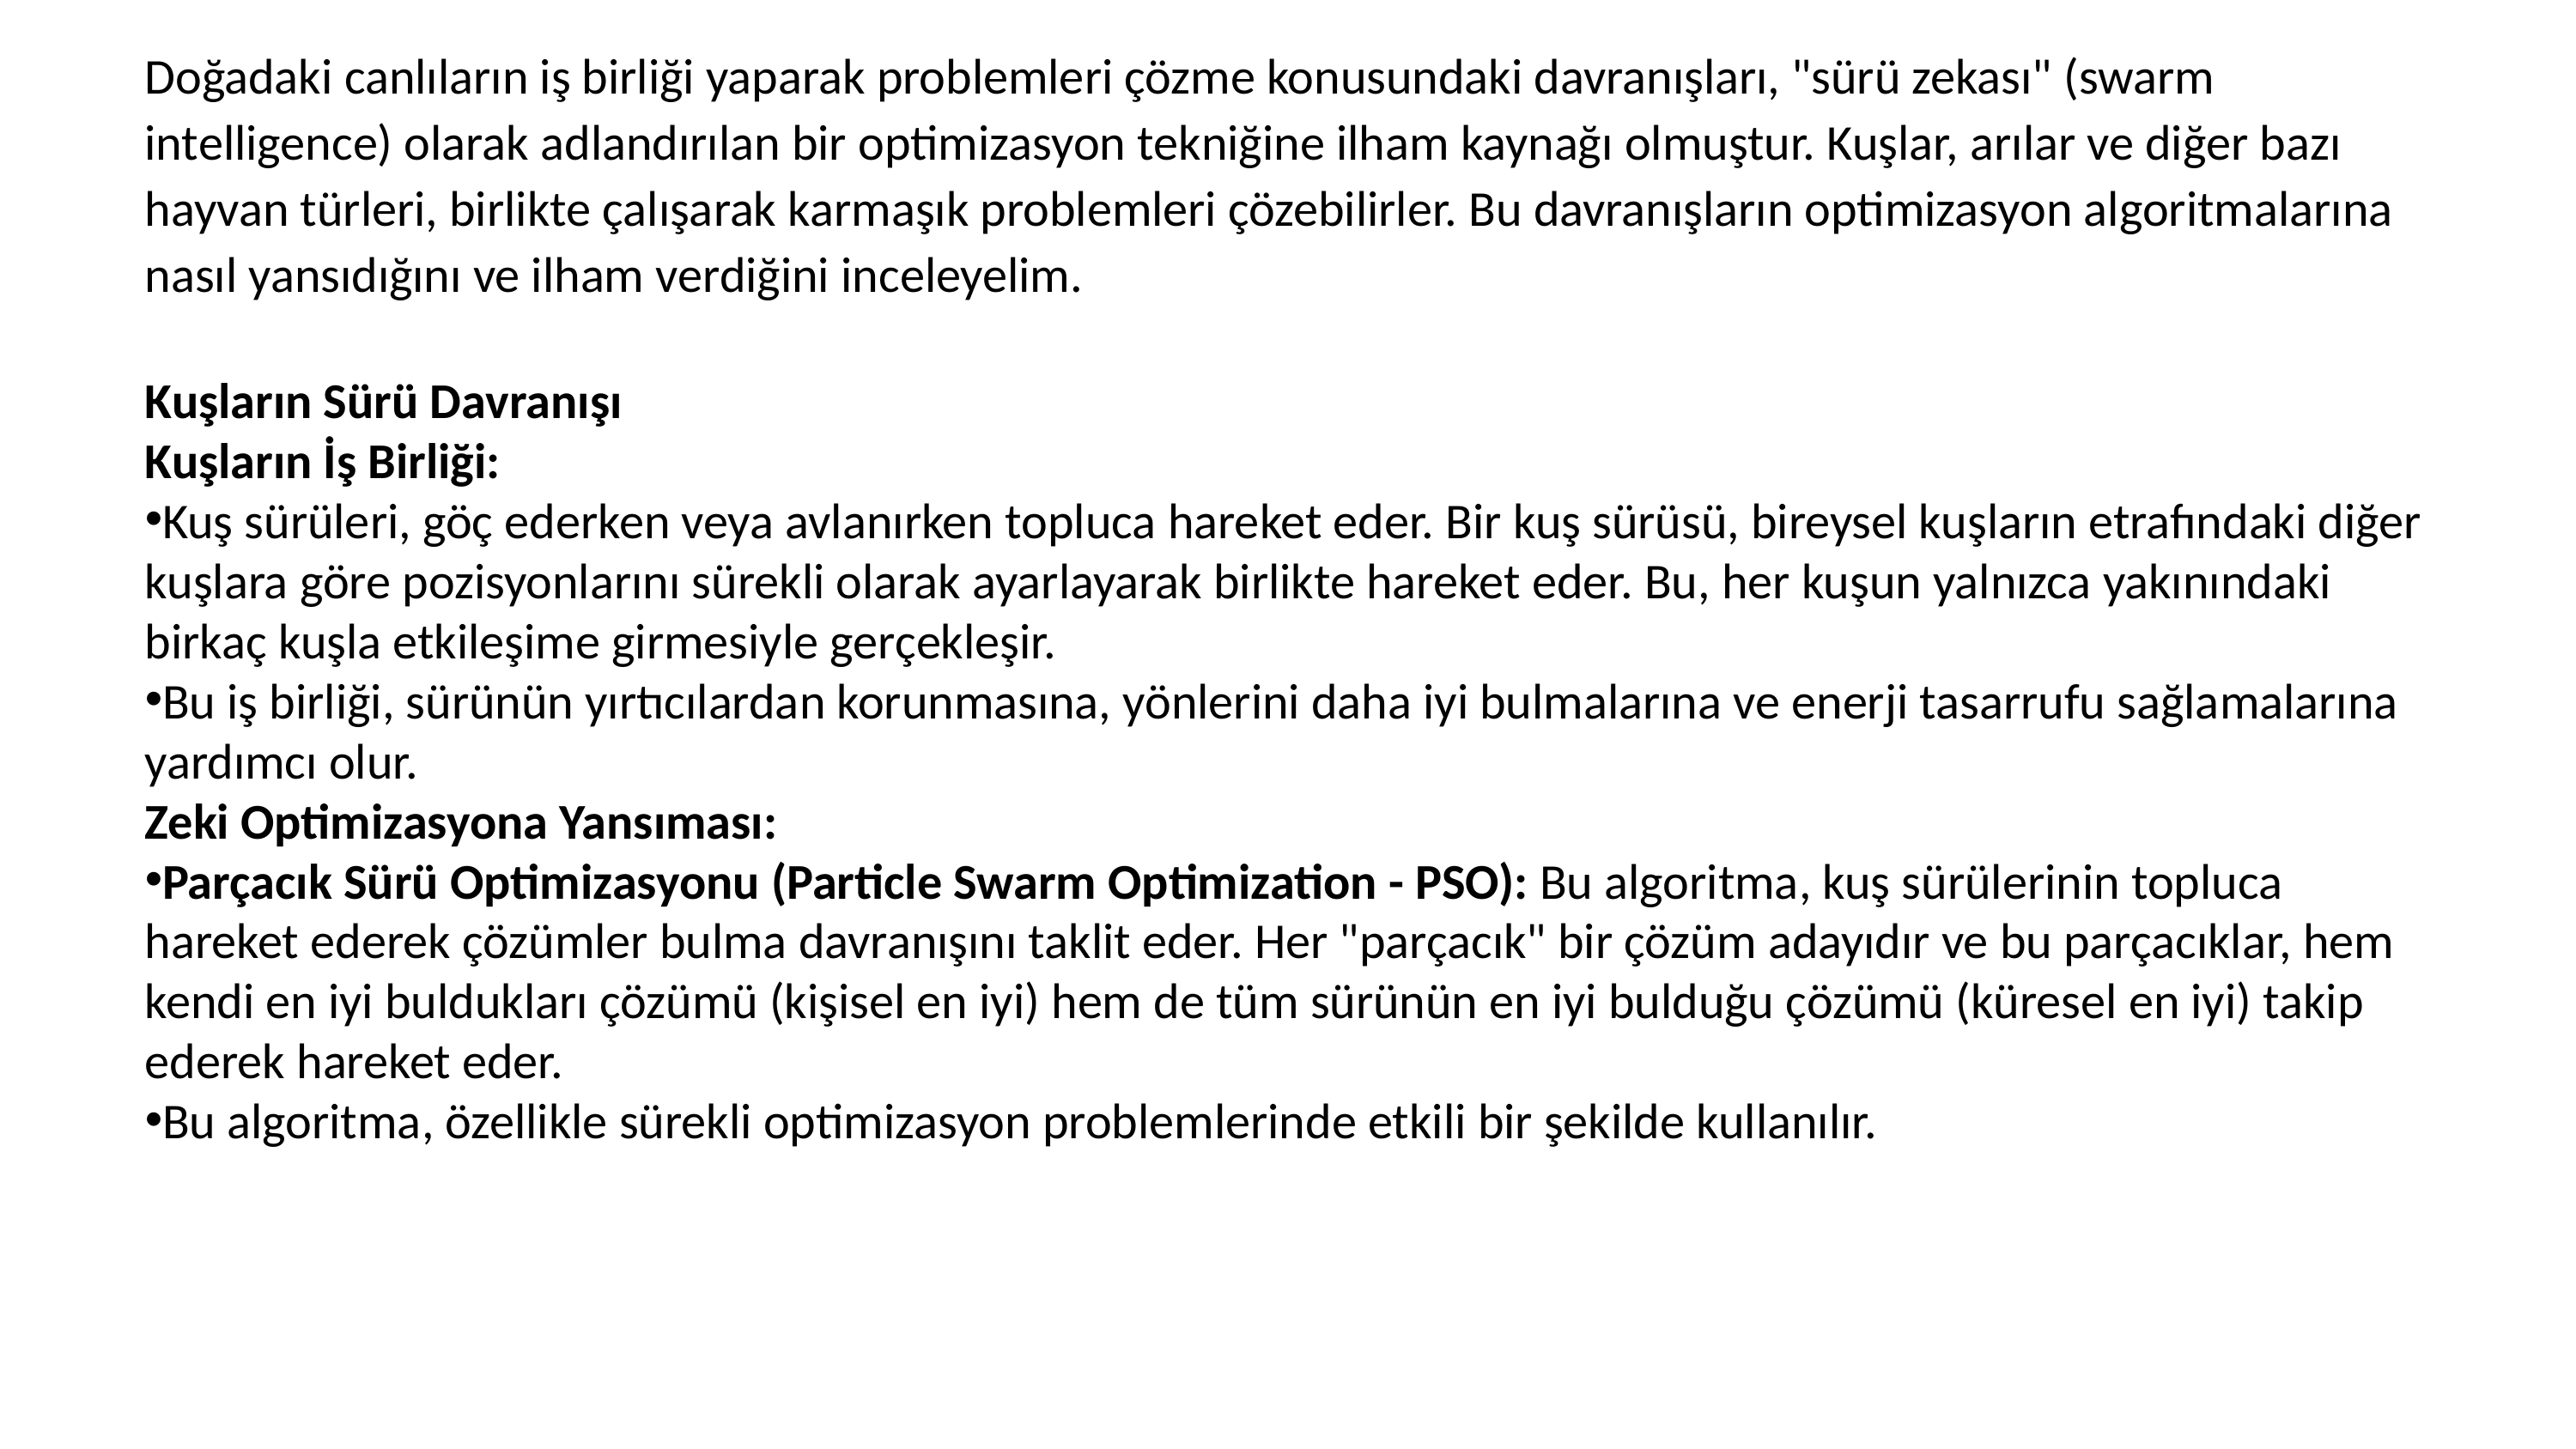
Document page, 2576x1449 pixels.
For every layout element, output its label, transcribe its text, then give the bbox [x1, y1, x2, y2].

text_box Doğadaki canlıların iş birliği yaparak problemleri çözme konusundaki davranışları, "sürü zekası" (swarm intelligence) olarak adlandırılan bir optimizasyon tekniğine ilham kaynağı olmuştur. Kuşlar, arılar ve diğer bazı hayvan türleri, birlikte çalışarak karmaşık problemleri çözebilirler. Bu davranışların optimizasyon algoritmalarına nasıl yansıdığını ve ilham verdiğini inceleyelim. Kuşların Sürü Davranışı Kuşların İş Birliği: Kuş sürüleri, göç ederken veya avlanırken topluca hareket eder. Bir kuş sürüsü, bireysel kuşların etrafındaki diğer kuşlara göre pozisyonlarını sürekli olarak ayarlayarak birlikte hareket eder. Bu, her kuşun yalnızca yakınındaki birkaç kuşla etkileşime girmesiyle gerçekleşir. Bu iş birliği, sürünün yırtıcılardan korunmasına, yönlerini daha iyi bulmalarına ve enerji tasarrufu sağlamalarına yardımcı olur. Zeki Optimizasyona Yansıması: Parçacık Sürü Optimizasyonu (Particle Swarm Optimization - PSO): Bu algoritma, kuş sürülerinin topluca hareket ederek çözümler bulma davranışını taklit eder. Her "parçacık" bir çözüm adayıdır ve bu parçacıklar, hem kendi en iyi buldukları çözümü (kişisel en iyi) hem de tüm sürünün en iyi bulduğu çözümü (küresel en iyi) takip ederek hareket eder. Bu algoritma, özellikle sürekli optimizasyon problemlerinde etkili bir şekilde kullanılır. [144, 37, 2432, 1216]
